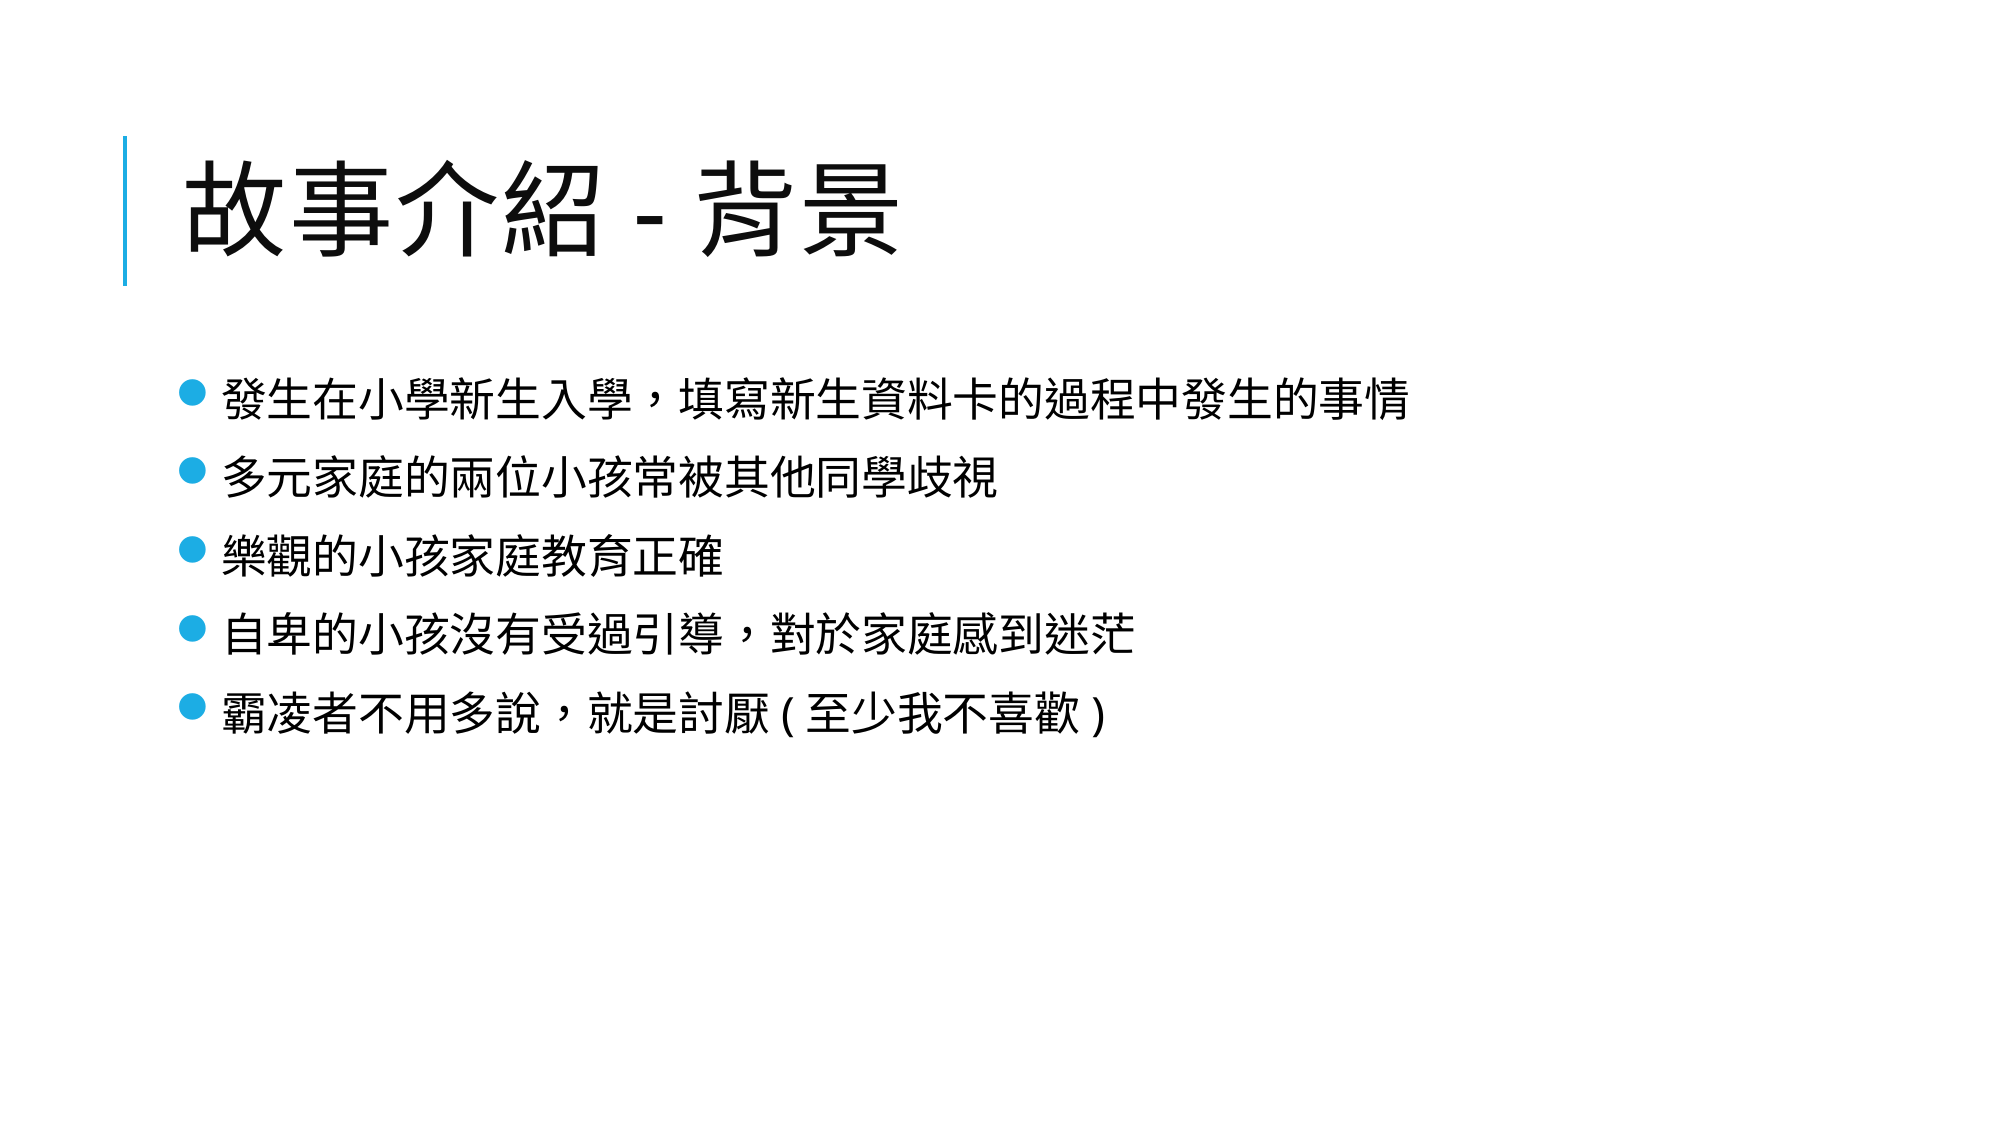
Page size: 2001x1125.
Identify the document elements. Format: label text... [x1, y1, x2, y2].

title 故事介紹-背景 [168, 96, 1763, 342]
list 發生在小學新生入學，填寫新生資料卡的過程中發生的事情 多元家庭的兩位小孩常被其他同學歧視 樂觀的小孩家庭教育正確 自卑的小孩沒有受過引導，對於家庭感到迷茫 霸凌者不用多說，就是討厭(至少我不喜歡) [168, 368, 1763, 1029]
